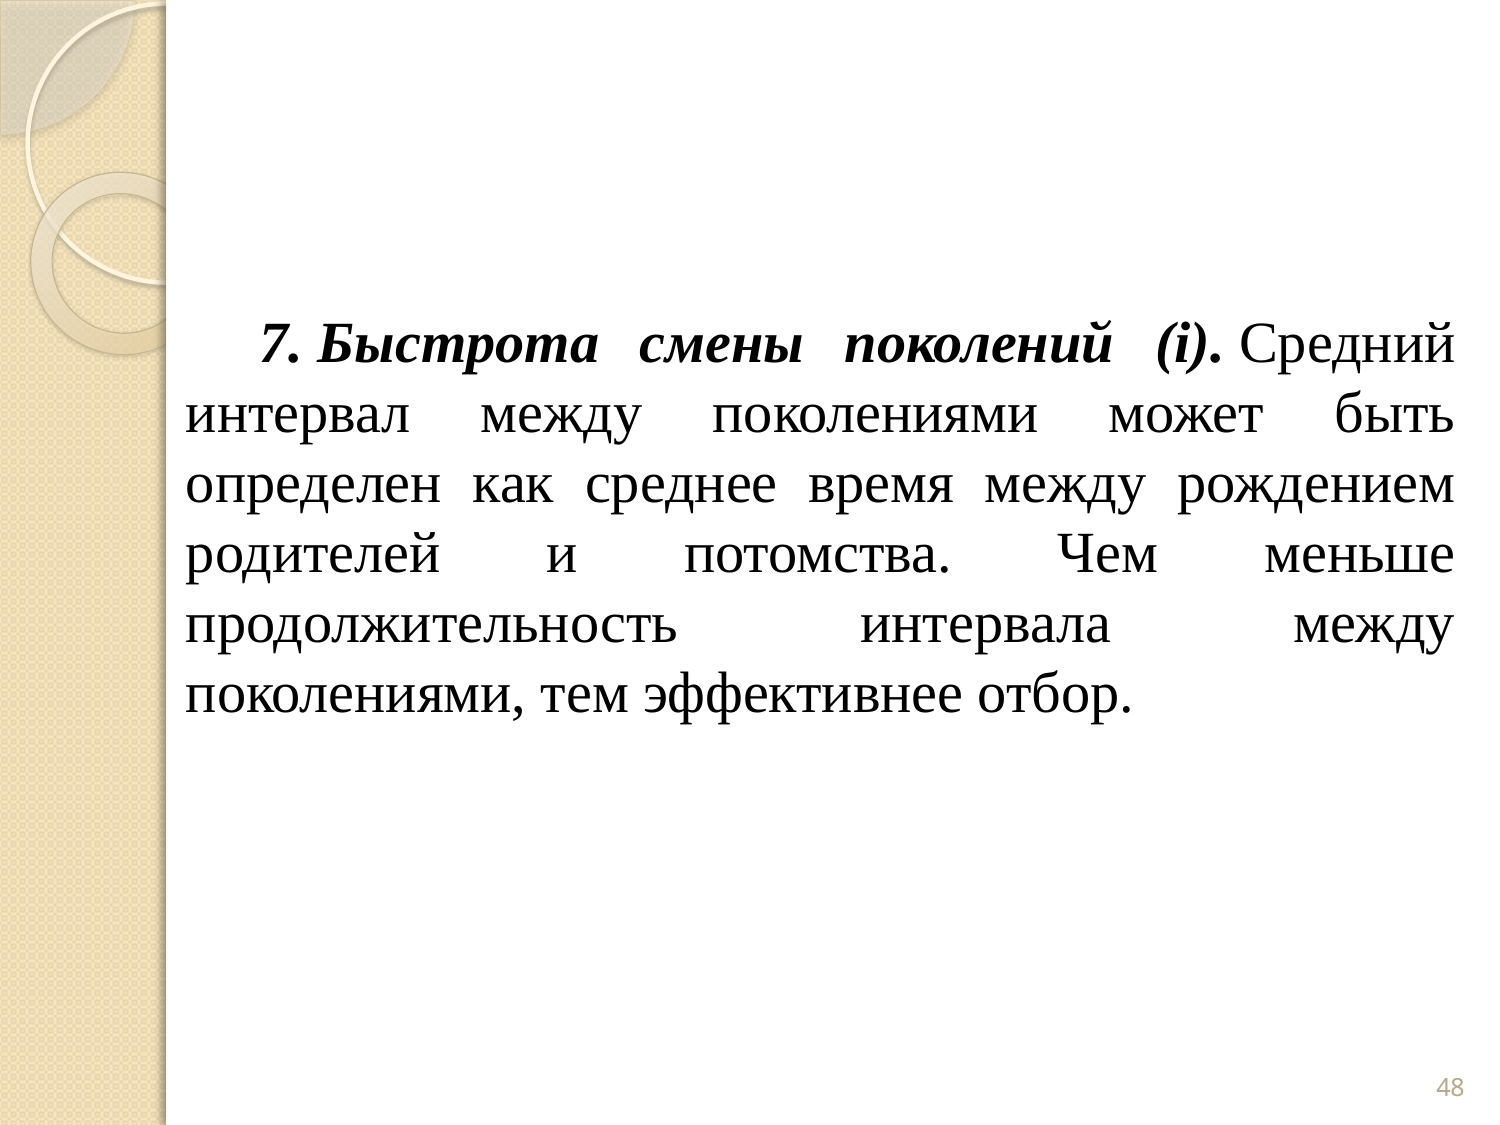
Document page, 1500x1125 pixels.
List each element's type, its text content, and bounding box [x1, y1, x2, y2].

text_box 7. Быстрота смены поколений (i). Средний интервал между поколениями может быть определен как среднее время между рождением родителей и потомства. Чем меньше продолжительность интервала между поколениями, тем эффективнее отбор. [171, 296, 1471, 732]
slide_number 48 [1413, 1034, 1488, 1113]
